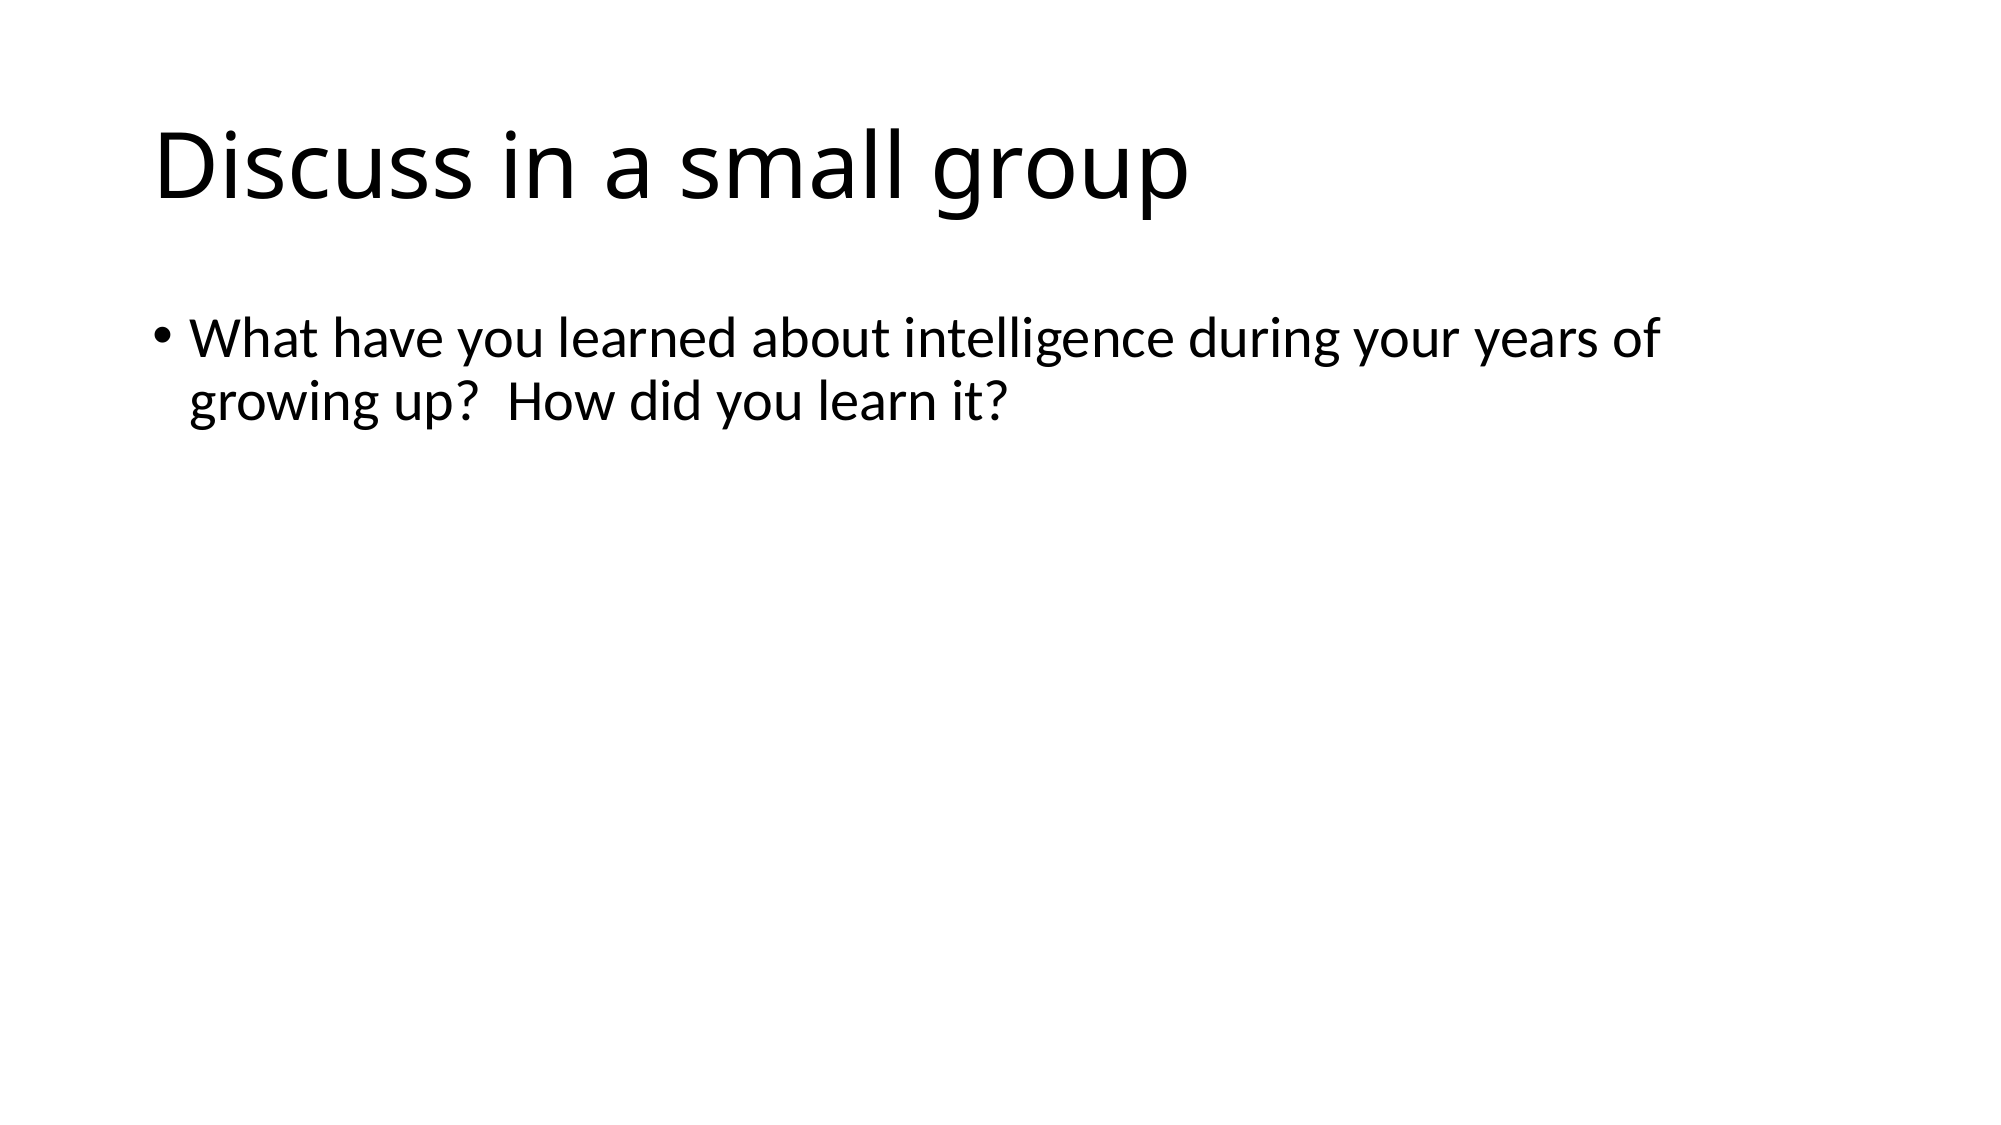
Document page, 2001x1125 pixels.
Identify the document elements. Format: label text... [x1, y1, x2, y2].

list What have you learned about intelligence during your years of growing up? How did you learn it? [137, 299, 1863, 1014]
title Discuss in a small group [137, 59, 1863, 278]
